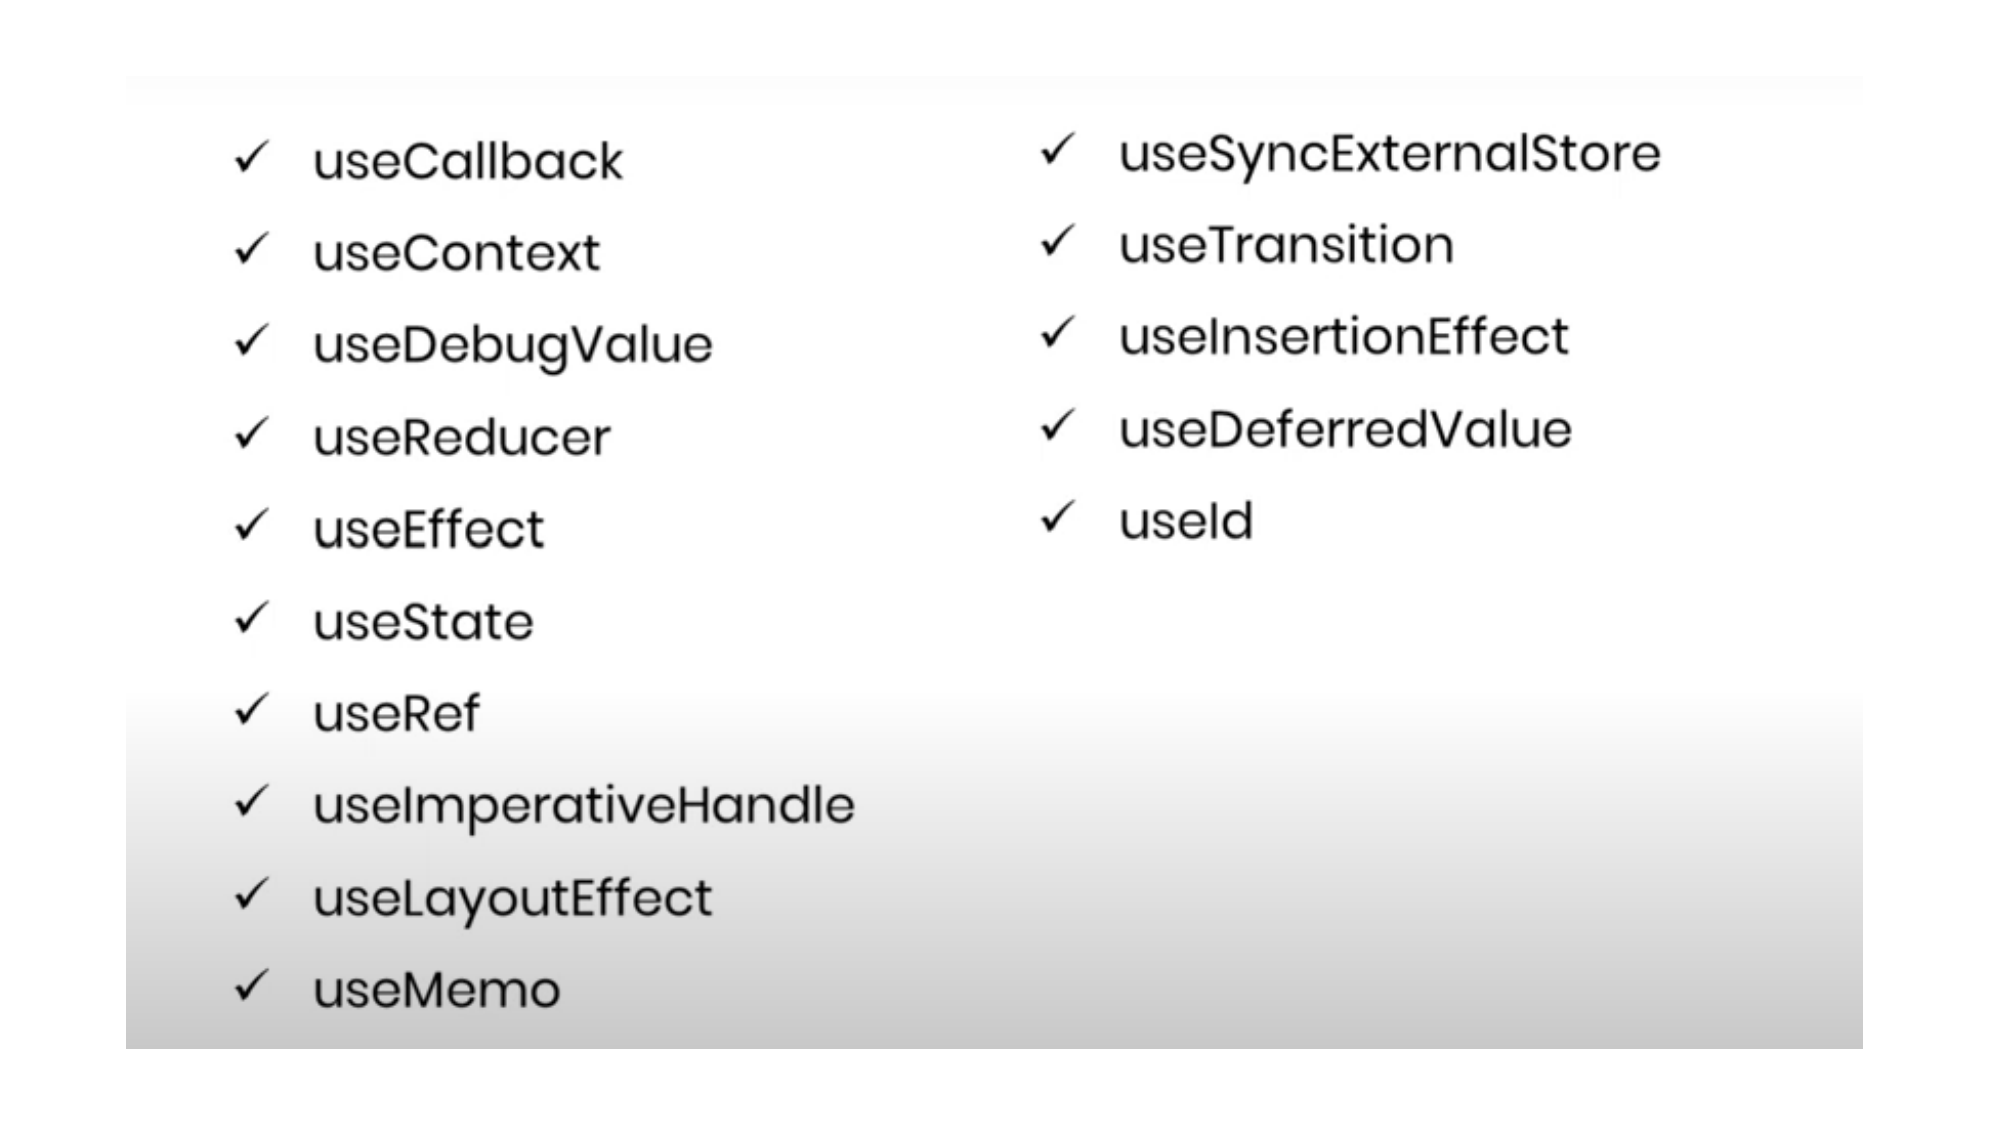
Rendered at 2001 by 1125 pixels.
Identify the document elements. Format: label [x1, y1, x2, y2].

list [126, 76, 1863, 1049]
